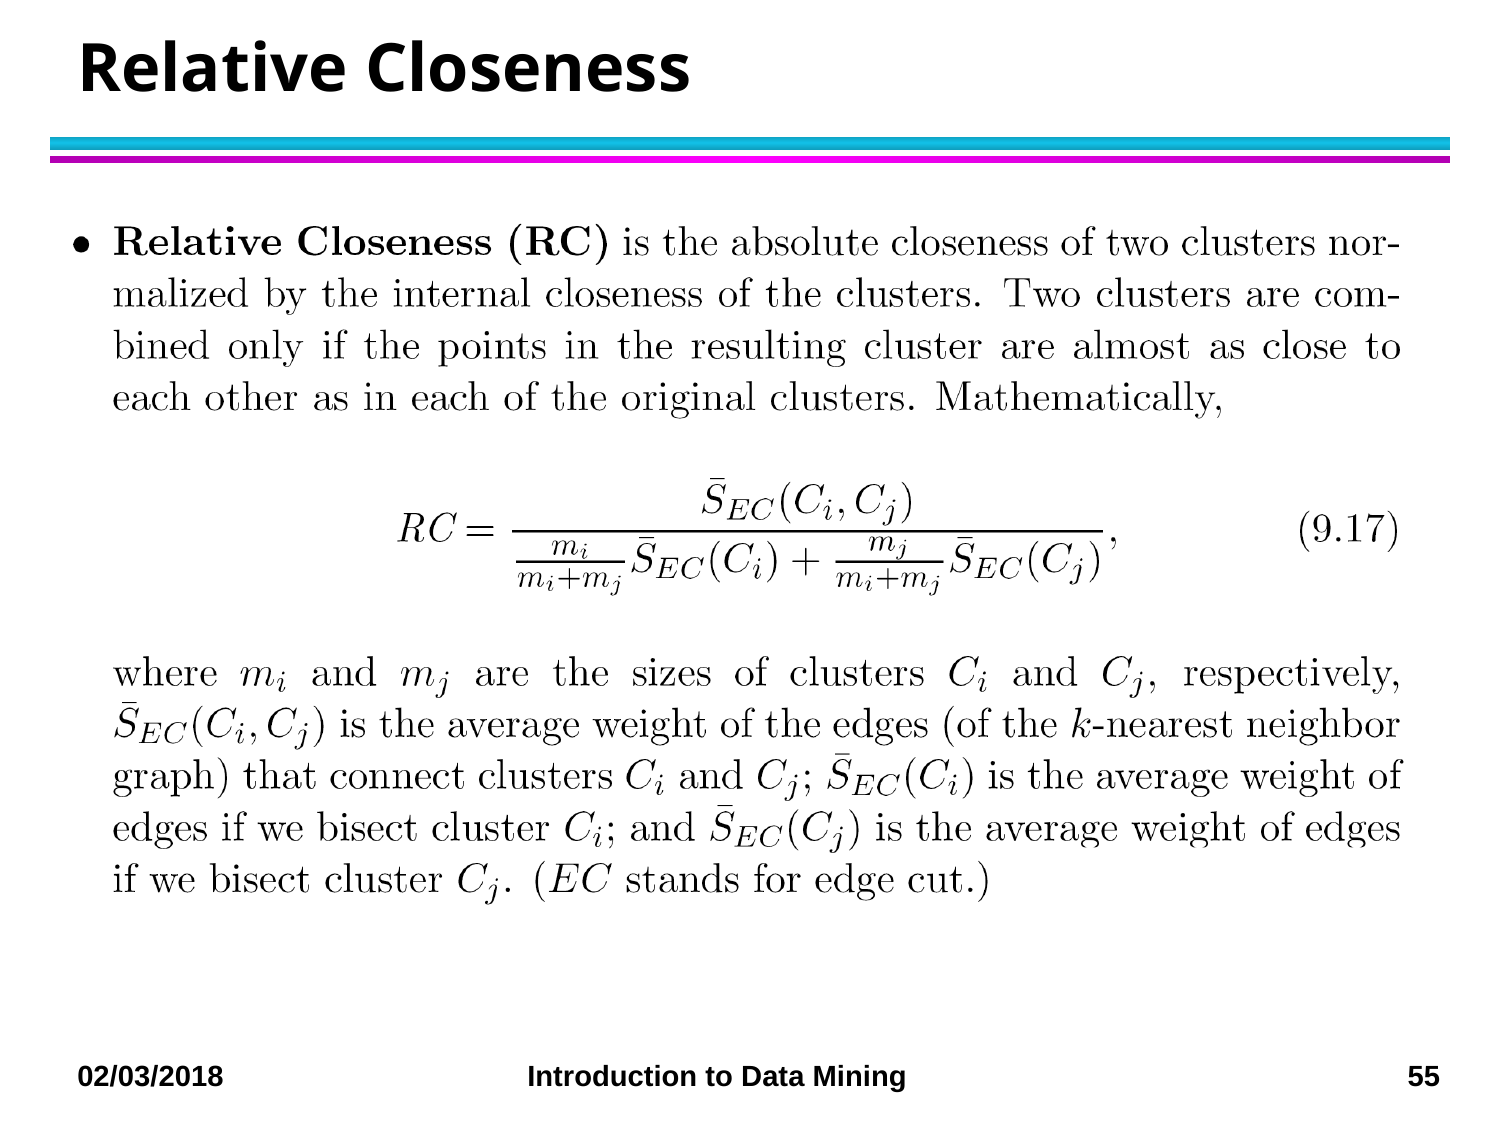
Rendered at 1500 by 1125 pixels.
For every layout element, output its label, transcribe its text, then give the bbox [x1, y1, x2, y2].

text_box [52, 202, 1426, 991]
title Relative Closeness [62, 24, 1421, 113]
